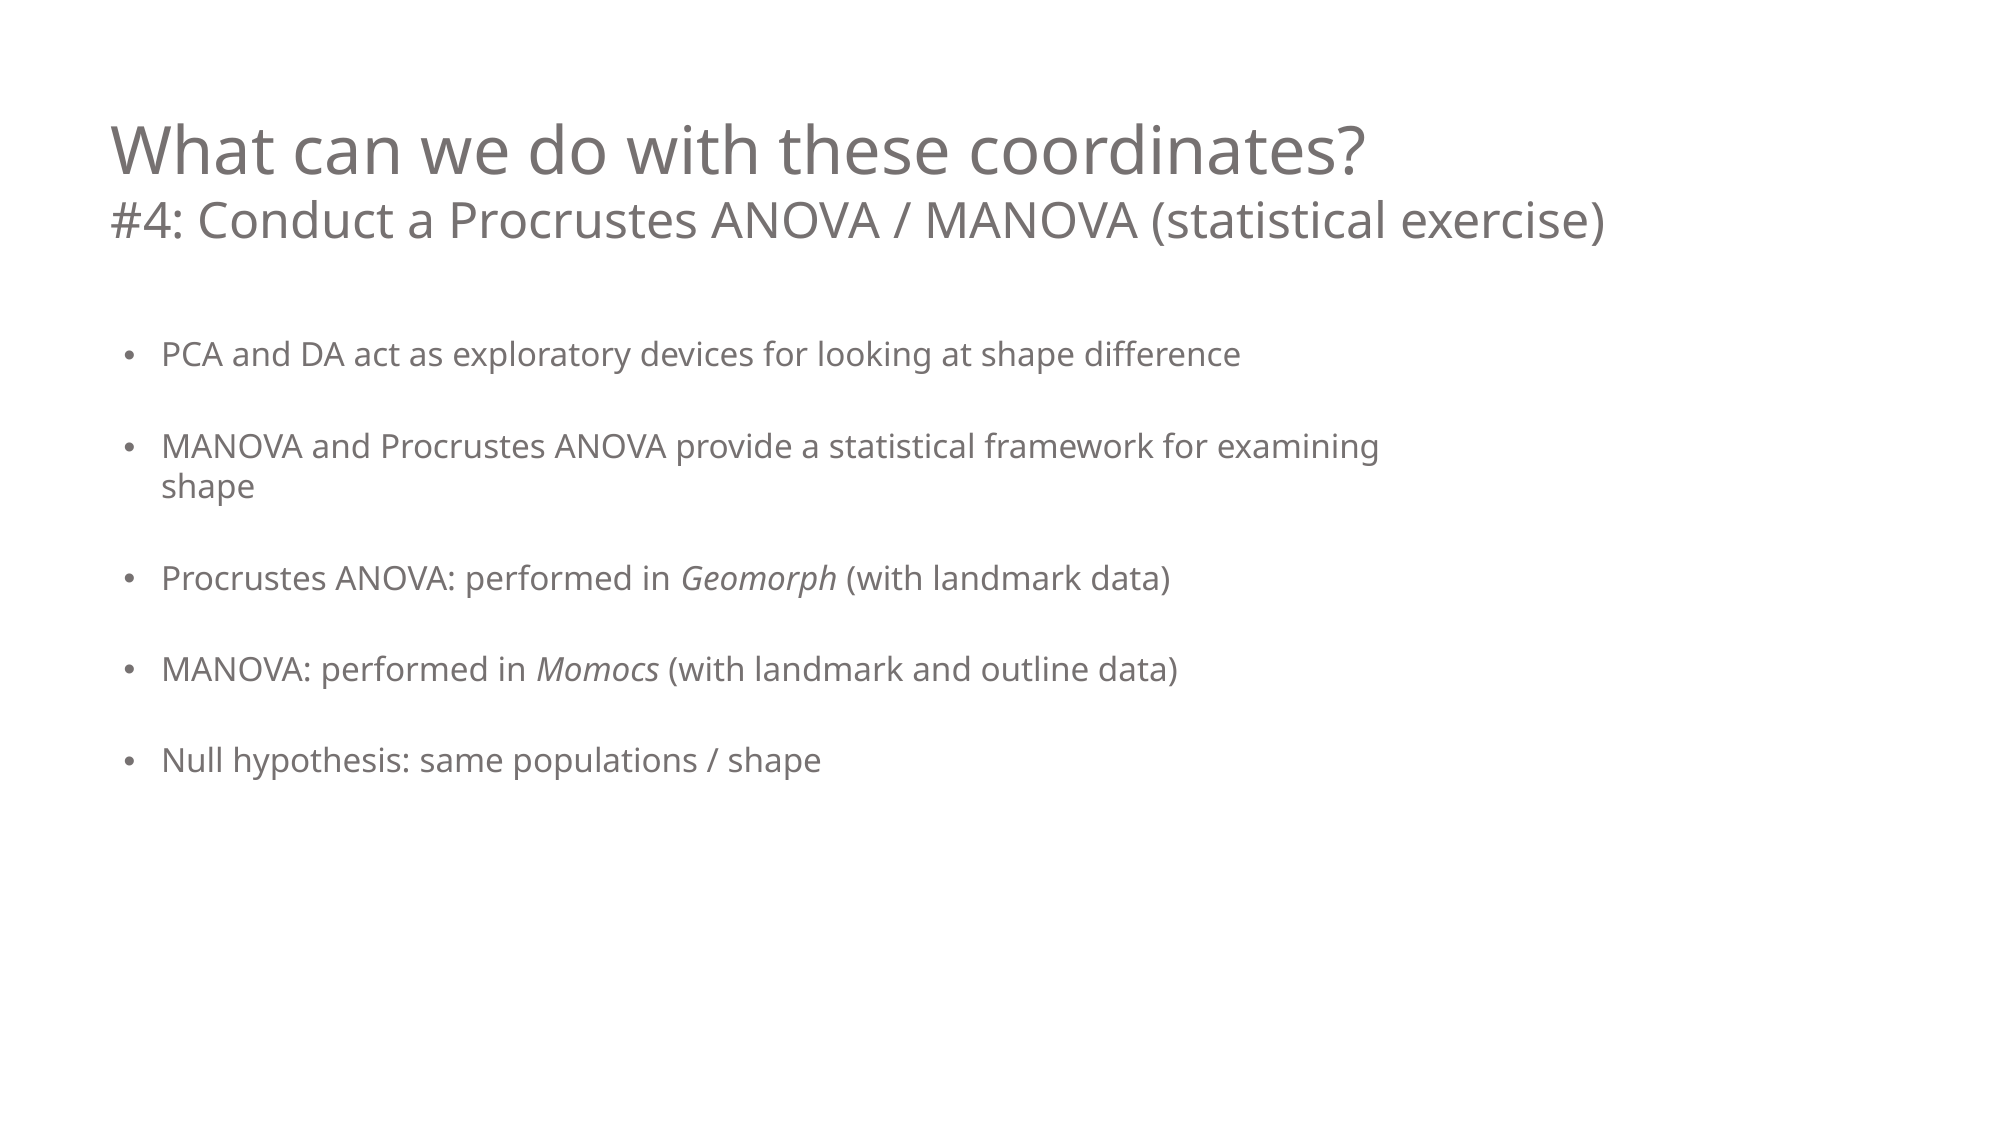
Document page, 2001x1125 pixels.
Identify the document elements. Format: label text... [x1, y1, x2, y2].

text_box PCA and DA act as exploratory devices for looking at shape difference MANOVA and Procrustes ANOVA provide a statistical framework for examining shape Procrustes ANOVA: performed in Geomorph (with landmark data) MANOVA: performed in Momocs (with landmark and outline data) Null hypothesis: same populations / shape [108, 327, 1487, 798]
text_box What can we do with these coordinates? #4: Conduct a Procrustes ANOVA / MANOVA (statistical exercise) [96, 100, 1827, 256]
